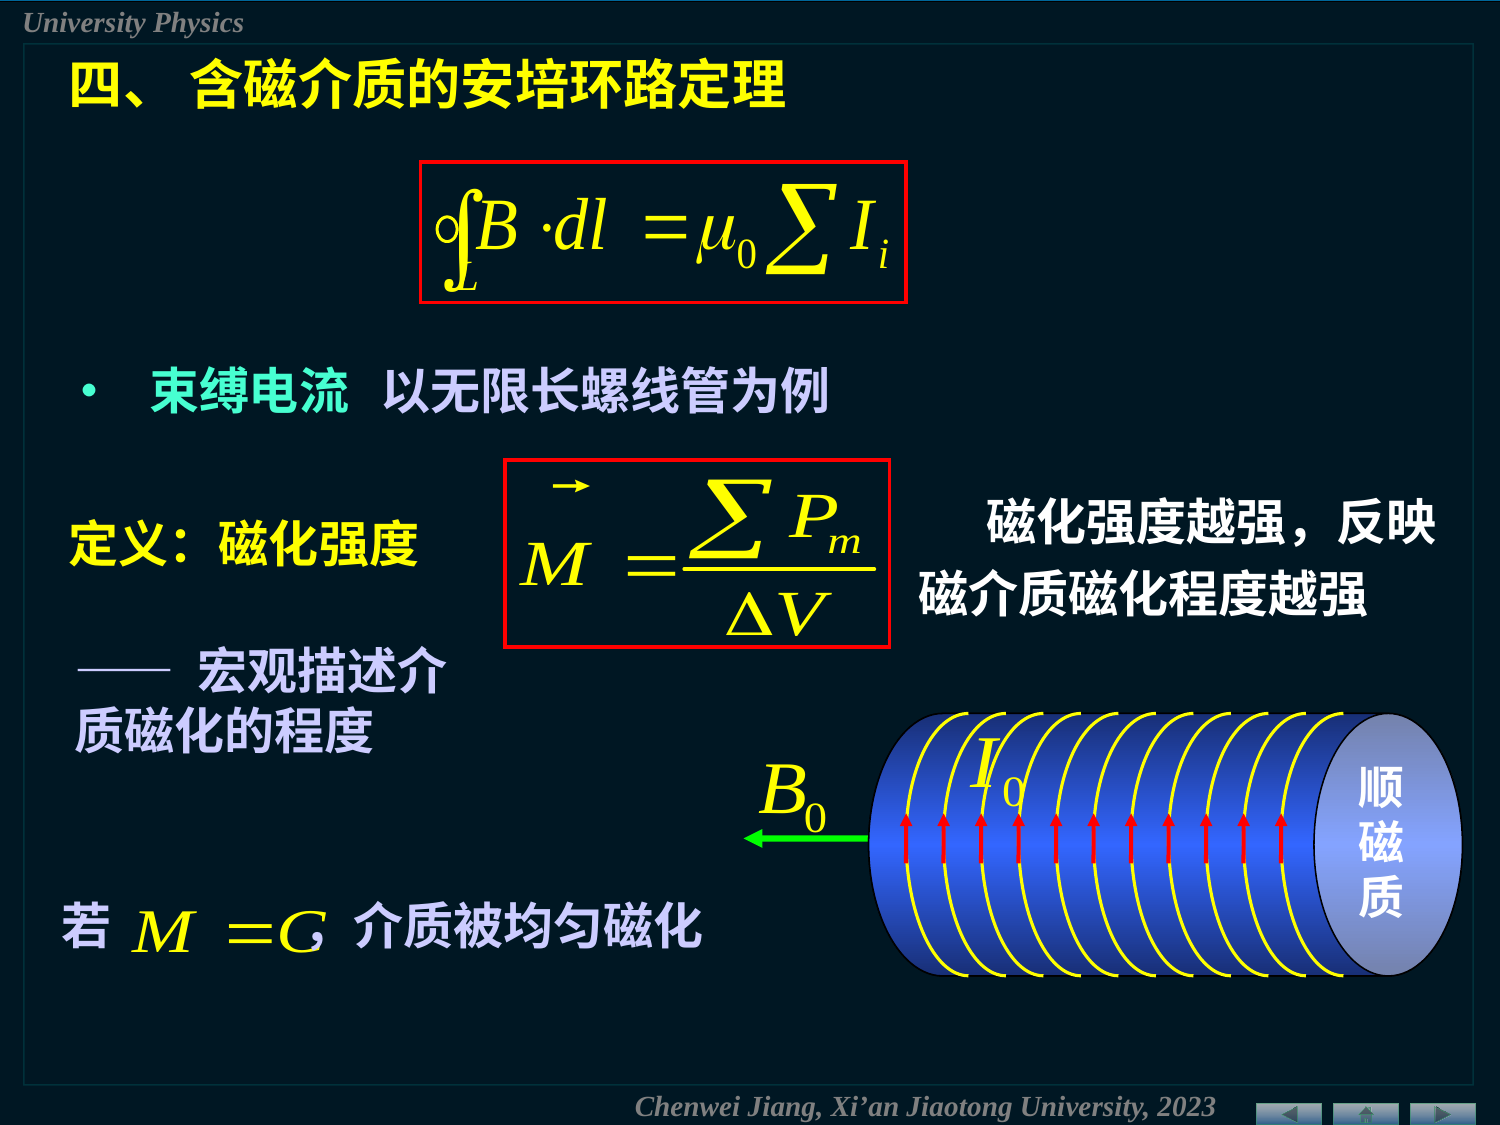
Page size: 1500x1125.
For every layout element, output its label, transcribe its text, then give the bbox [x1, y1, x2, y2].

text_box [421, 163, 905, 302]
text_box [1346, 713, 1439, 750]
text_box 定义：磁化强度 [54, 505, 501, 581]
text_box —— 宏观描述介质磁化的程度 [59, 632, 491, 767]
text_box 顺 磁 质 [1349, 750, 1444, 931]
text_box [868, 737, 900, 887]
text_box 四、 含磁介质的安培环路定理 [54, 42, 867, 123]
text_box 磁化强度越强，反映磁介质磁化程度越强 [903, 470, 1492, 630]
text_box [955, 713, 1038, 821]
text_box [905, 713, 1344, 977]
text_box 若 ，介质被均匀磁化 [47, 887, 115, 963]
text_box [506, 461, 888, 646]
text_box • 束缚电流 [49, 352, 365, 428]
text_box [120, 879, 335, 965]
text_box 以无限长螺线管为例 [365, 352, 1166, 428]
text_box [743, 726, 838, 847]
text_box [1348, 759, 1463, 976]
text_box 若 ，介质被均匀磁化 [338, 887, 900, 963]
